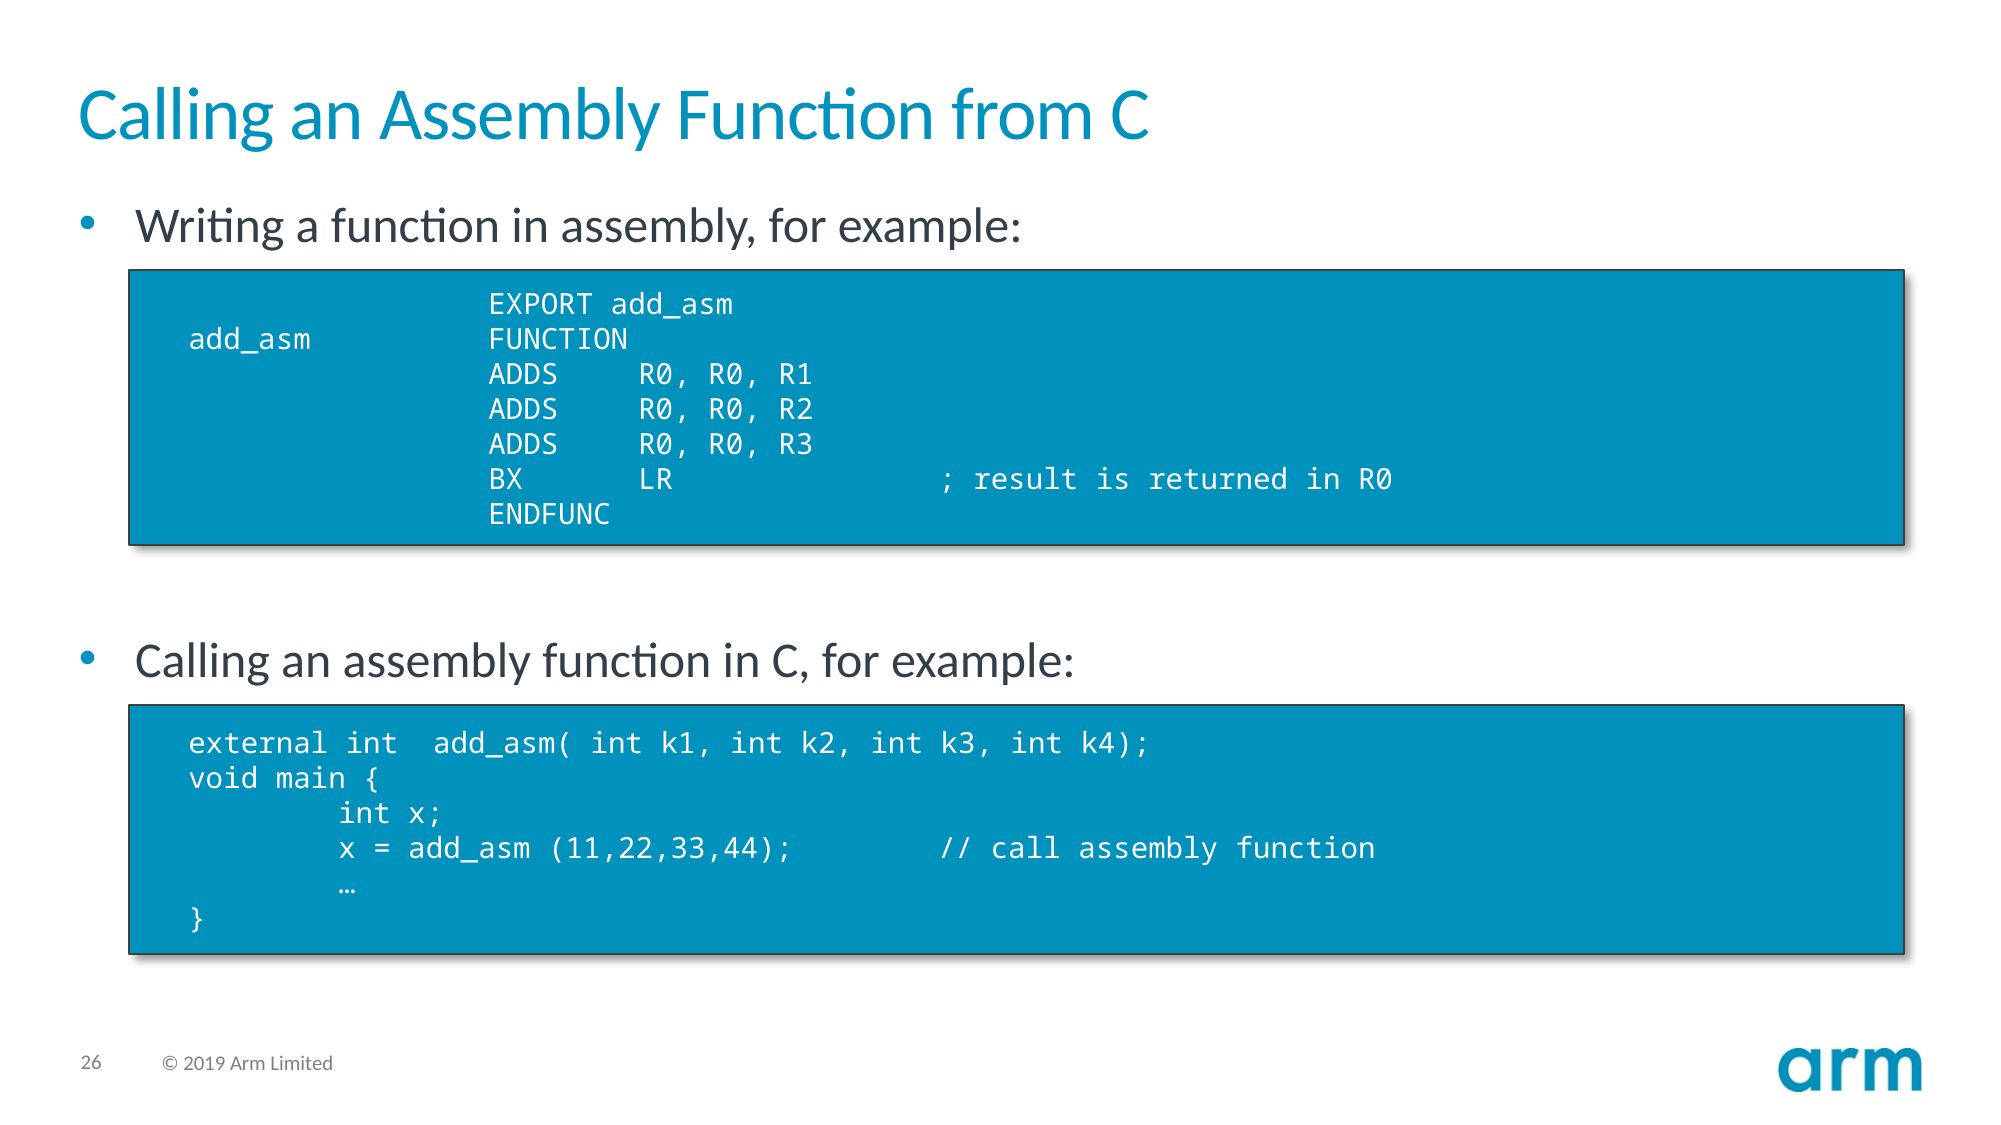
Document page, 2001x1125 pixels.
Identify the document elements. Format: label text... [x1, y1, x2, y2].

picture [1778, 1072, 1794, 1092]
text_box external int add_asm( int k1, int k2, int k3, int k4); void main { int x; x = add_asm (11,22,33,44); // call assembly function … } [129, 705, 1904, 954]
list Writing a function in assembly, for example: Calling an assembly function in C, for example: [78, 192, 1922, 1004]
picture [1788, 1056, 1812, 1083]
picture [1889, 1048, 1903, 1053]
text_box EXPORT add_asm add_asm FUNCTION ADDS R0, R0, R1 ADDS R0, R0, R2 ADDS R0, R0, R3 BX LR ; result is returned in R0 ENDFUNC [129, 270, 1904, 546]
picture [1803, 1048, 1922, 1092]
title Calling an Assembly Function from C [78, 78, 1922, 186]
picture [1778, 1048, 1794, 1067]
picture [1911, 1048, 1922, 1062]
